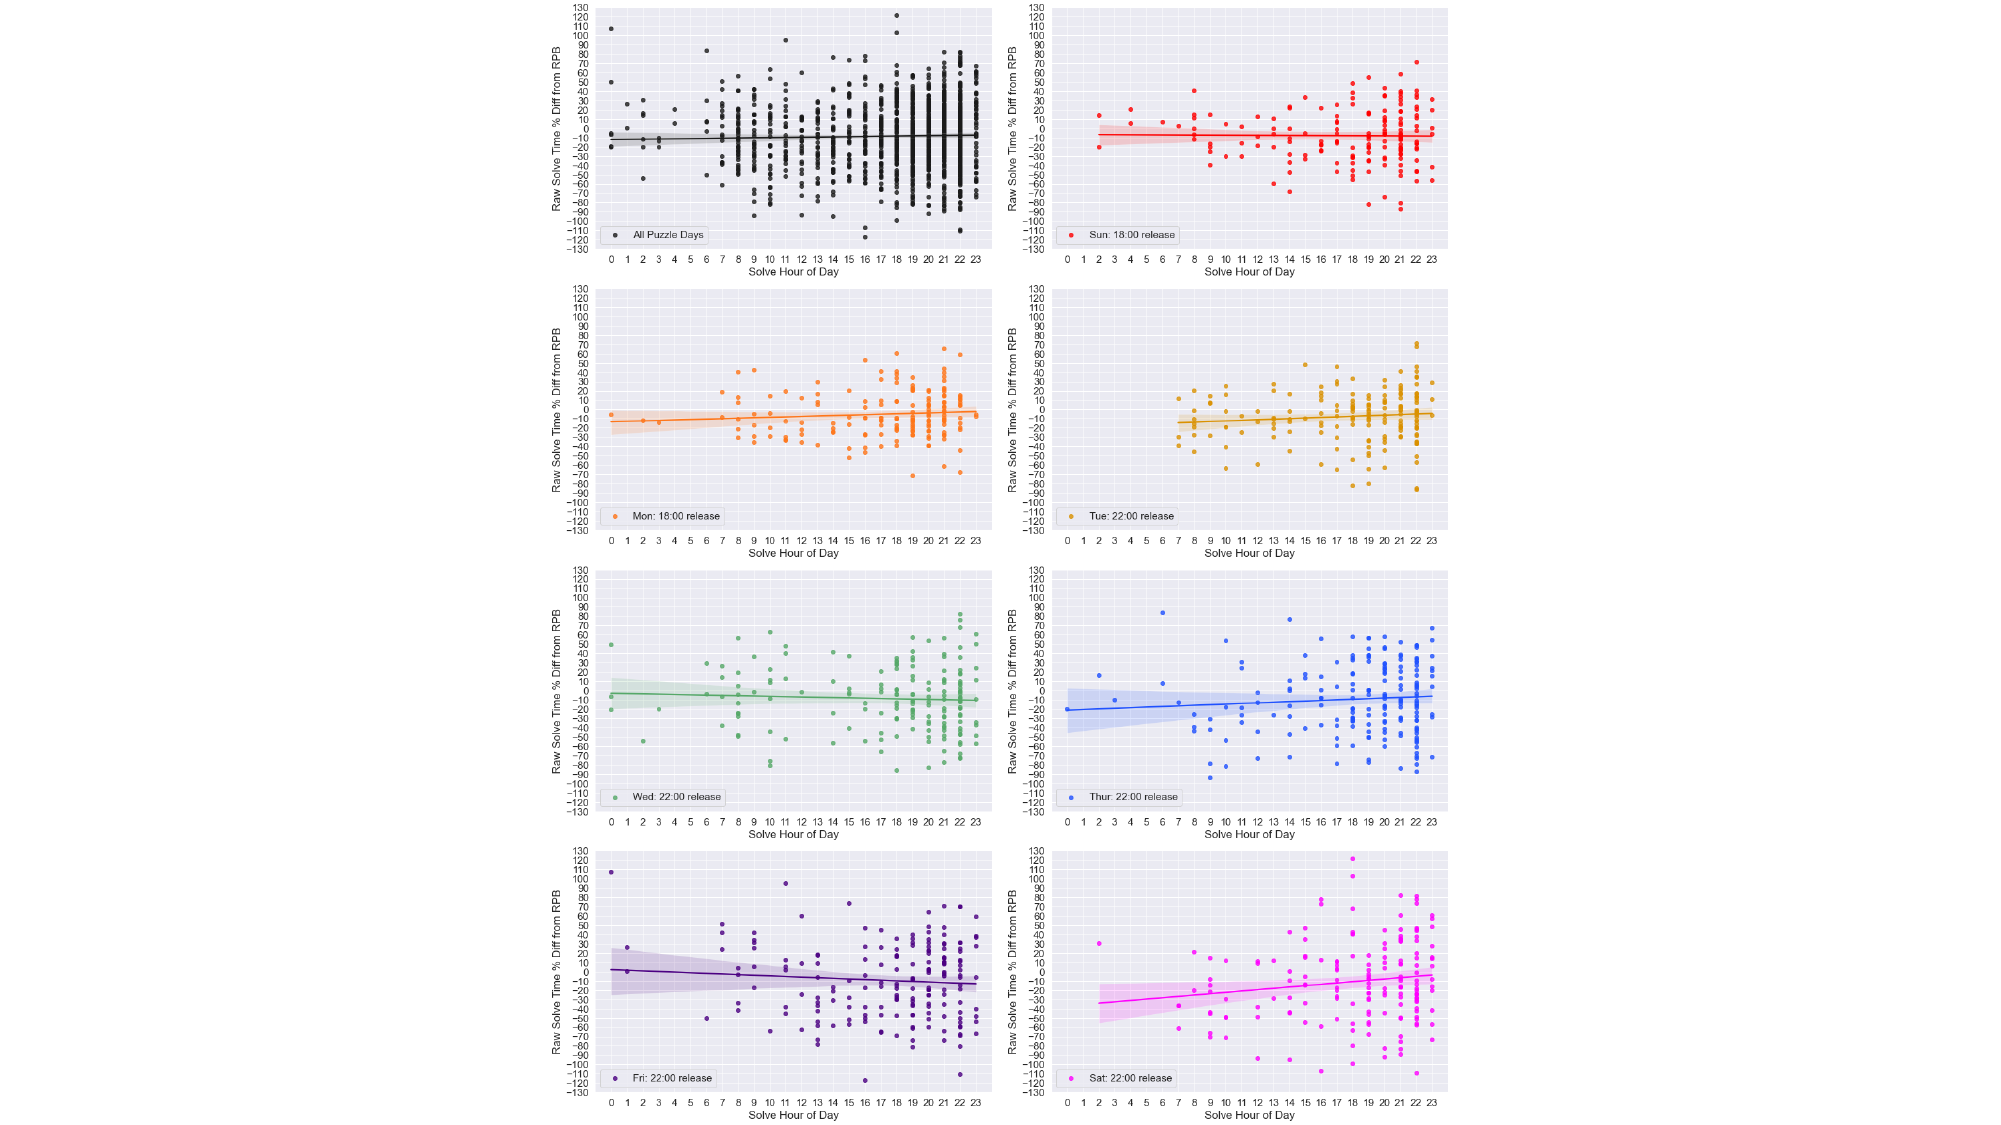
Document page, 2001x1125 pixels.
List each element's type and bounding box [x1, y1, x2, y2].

picture [548, 0, 1452, 1125]
